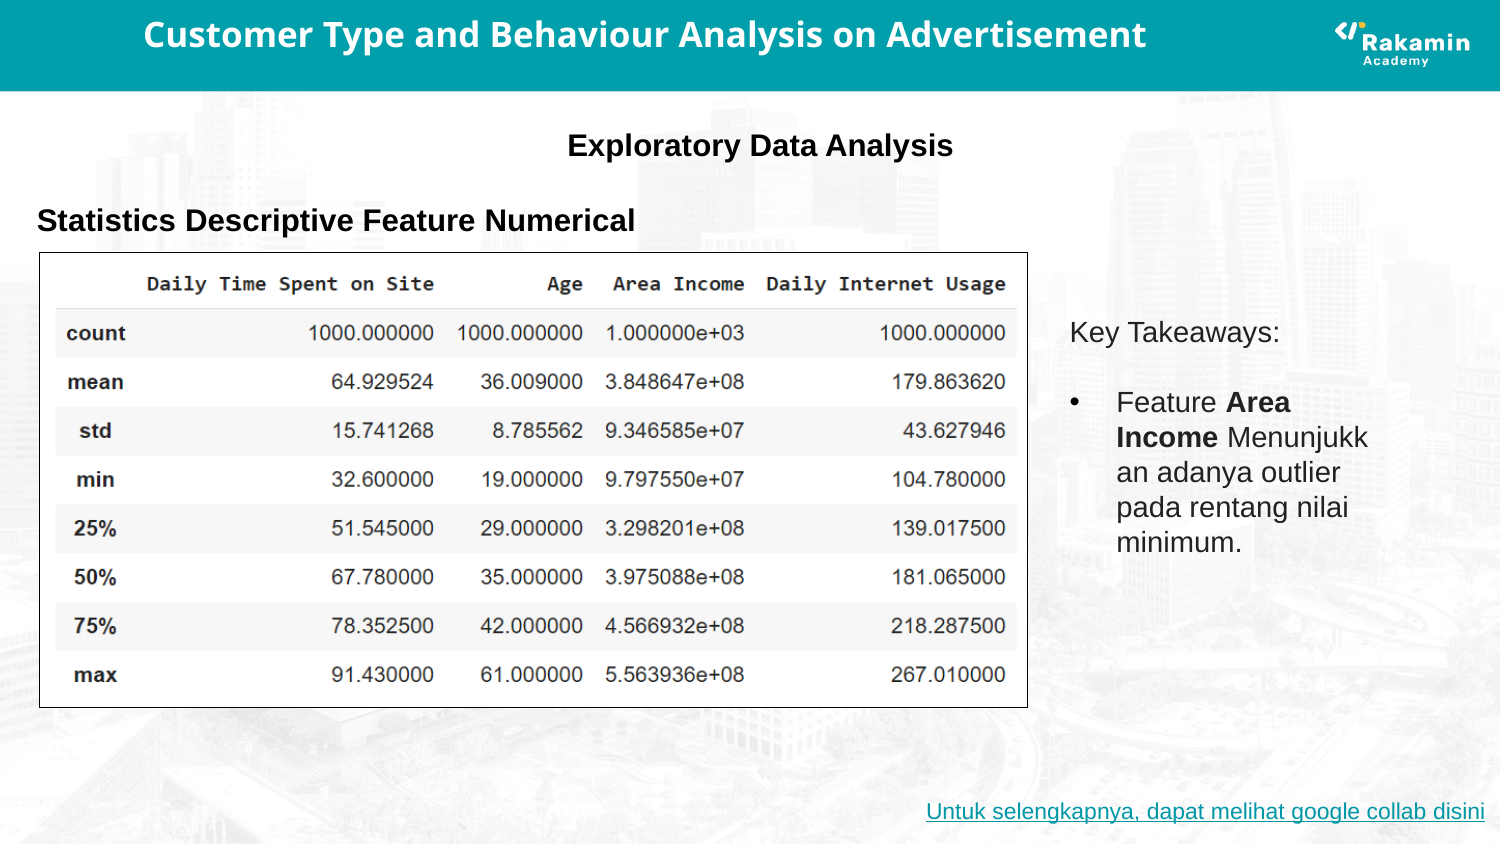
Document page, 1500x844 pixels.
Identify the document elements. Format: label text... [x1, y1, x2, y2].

text_box Key Takeaways: Feature Area Income Menunjukkan adanya outlier pada rentang nilai minimum. [1054, 306, 1392, 566]
picture [39, 251, 1028, 708]
picture [0, 783, 1500, 844]
picture [1291, 0, 1500, 91]
title Customer Type and Behaviour Analysis on Advertisement [0, 0, 1291, 91]
text_box Untuk selengkapnya, dapat melihat google collab disini [763, 782, 1500, 838]
list Exploratory Data Analysis Statistics Descriptive Feature Numerical [0, 91, 1500, 783]
